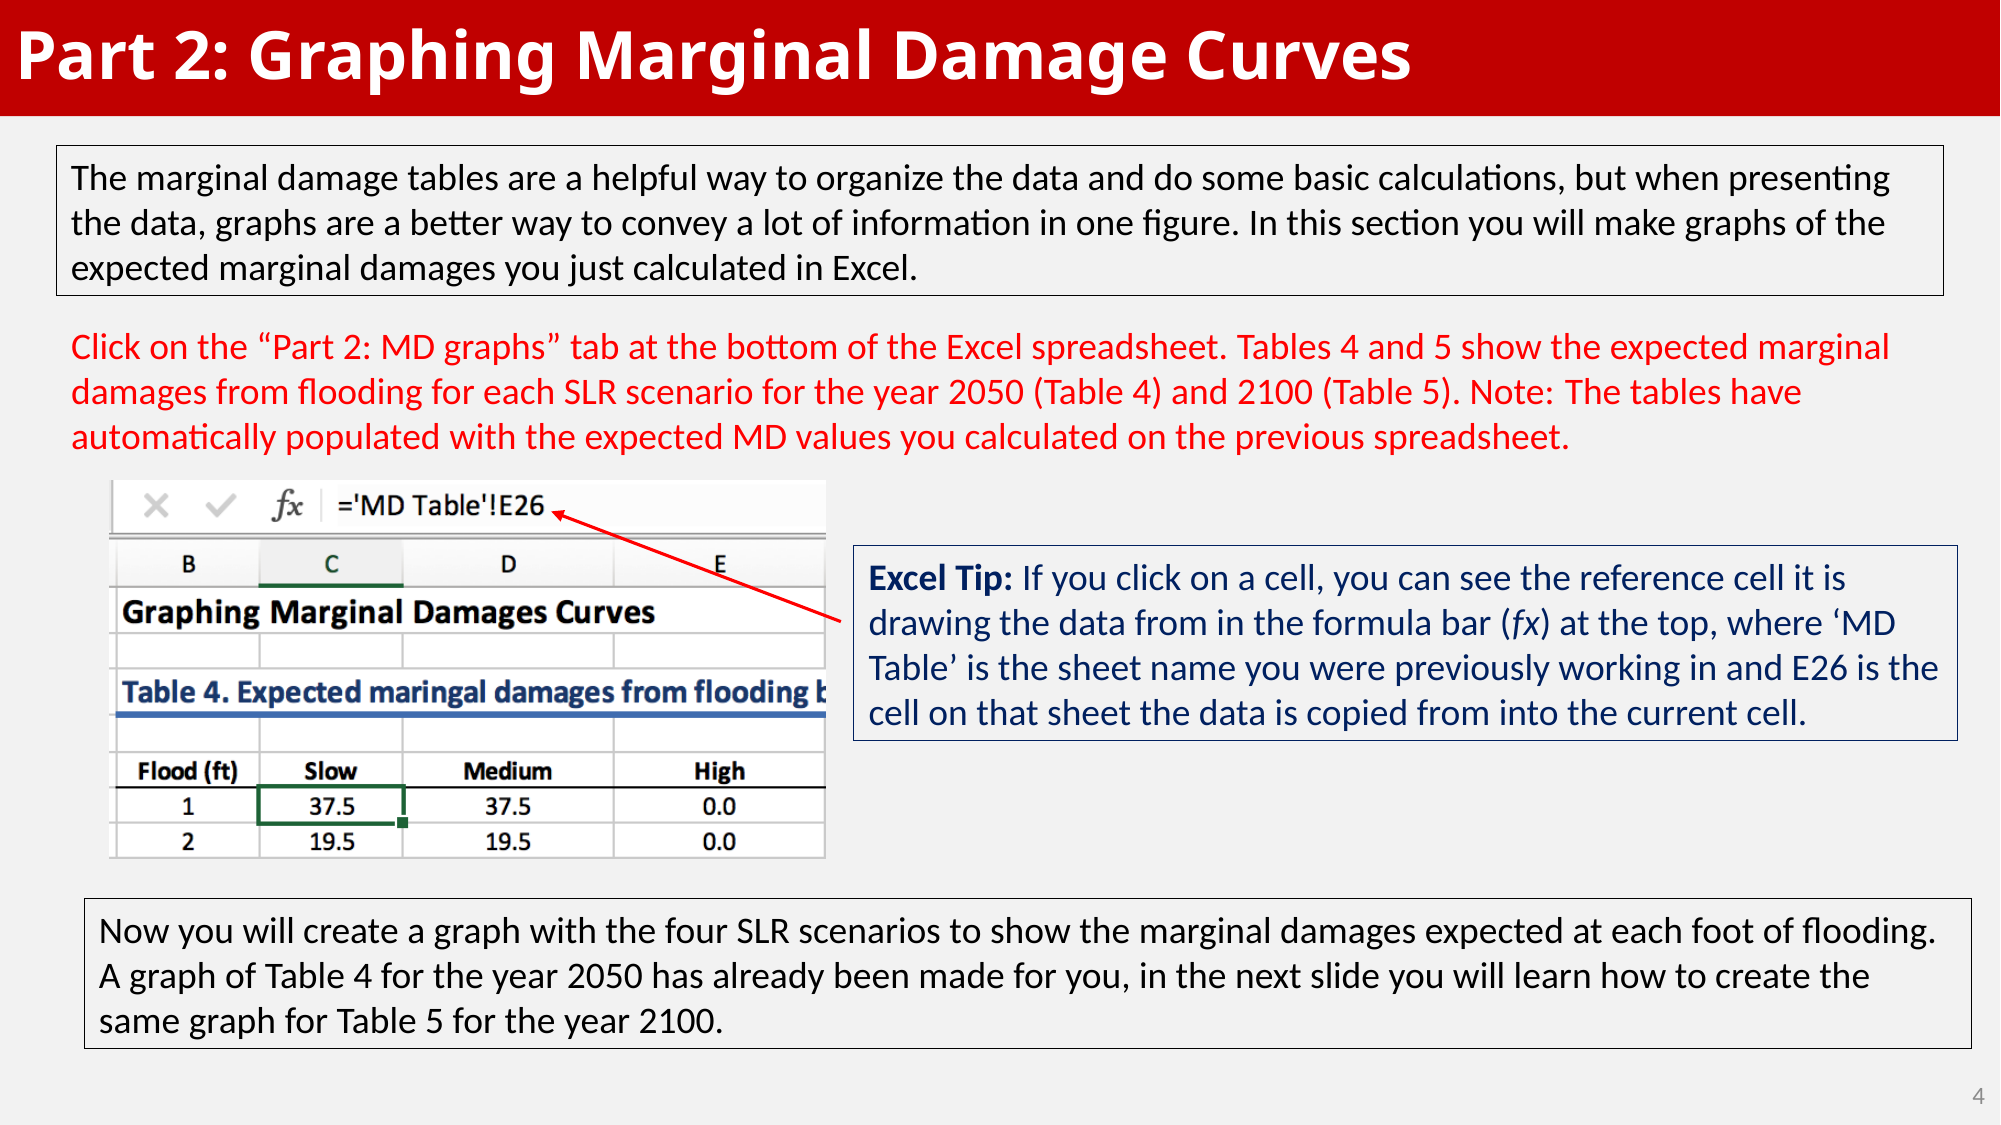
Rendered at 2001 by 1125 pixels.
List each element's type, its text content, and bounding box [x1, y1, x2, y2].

slide_number 4 [1550, 1065, 2000, 1125]
text_box Excel Tip: If you click on a cell, you can see the reference cell it is drawing the data from in the formula bar (fx) at the top, where ‘MD Table’ is the sheet name you were previously working in and E26 is the cell on that sheet the data is copied from into the current cell. [853, 545, 1958, 741]
text_box Click on the “Part 2: MD graphs” tab at the bottom of the Excel spreadsheet. Tables 4 and 5 show the expected marginal damages from flooding for each SLR scenario for the year 2050 (Table 4) and 2100 (Table 5). Note: The tables have automatically populated with the expected MD values you calculated on the previous spreadsheet. [56, 314, 2000, 510]
text_box Now you will create a graph with the four SLR scenarios to show the marginal damages expected at each foot of flooding. A graph of Table 4 for the year 2050 has already been made for you, in the next slide you will learn how to create the same graph for Table 5 for the year 2100. [84, 898, 1972, 1049]
title Part 2: Graphing Marginal Damage Curves [0, 0, 2000, 117]
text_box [551, 511, 841, 622]
text_box The marginal damage tables are a helpful way to organize the data and do some basic calculations, but when presenting the data, graphs are a better way to convey a lot of information in one figure. In this section you will make graphs of the expected marginal damages you just calculated in Excel. [56, 145, 1944, 296]
picture [109, 480, 826, 859]
